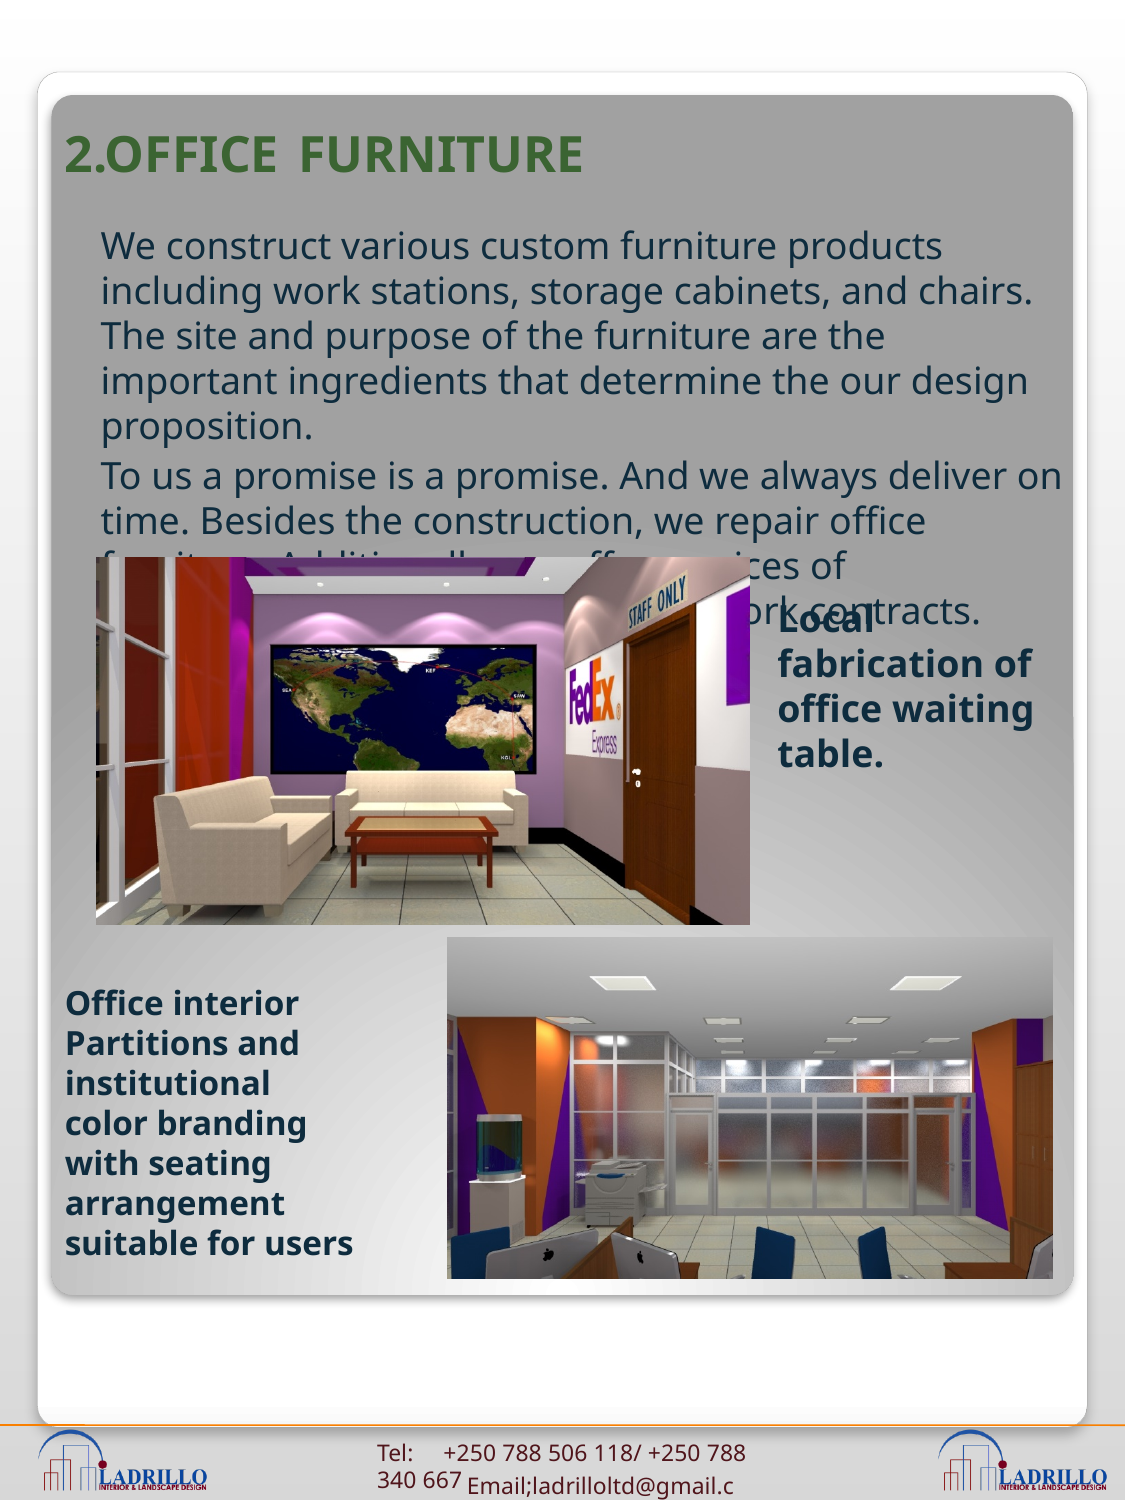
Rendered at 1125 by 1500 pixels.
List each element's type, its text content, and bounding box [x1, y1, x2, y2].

text_box Local fabrication of office waiting table. [762, 587, 1088, 818]
list We construct various custom furniture products including work stations, storage cabinets, and chairs. The site and purpose of the furniture are the important ingredients that determine the our design proposition. To us a promise is a promise. And we always deliver on time. Besides the construction, we repair office furniture. Additionally, we offer services of maintenance services under framework contracts. [66, 206, 1088, 880]
picture [937, 1421, 1125, 1500]
text_box Office interior Partitions and institutional color branding with seating arrangement suitable for users [50, 974, 375, 1270]
picture [37, 1421, 226, 1500]
picture [447, 937, 1053, 1279]
title 2.OFFICE FURNITURE [50, 99, 1070, 195]
picture [95, 556, 751, 926]
text_box Tel: +250 788 506 118/ +250 788 340 667 [362, 1438, 800, 1500]
